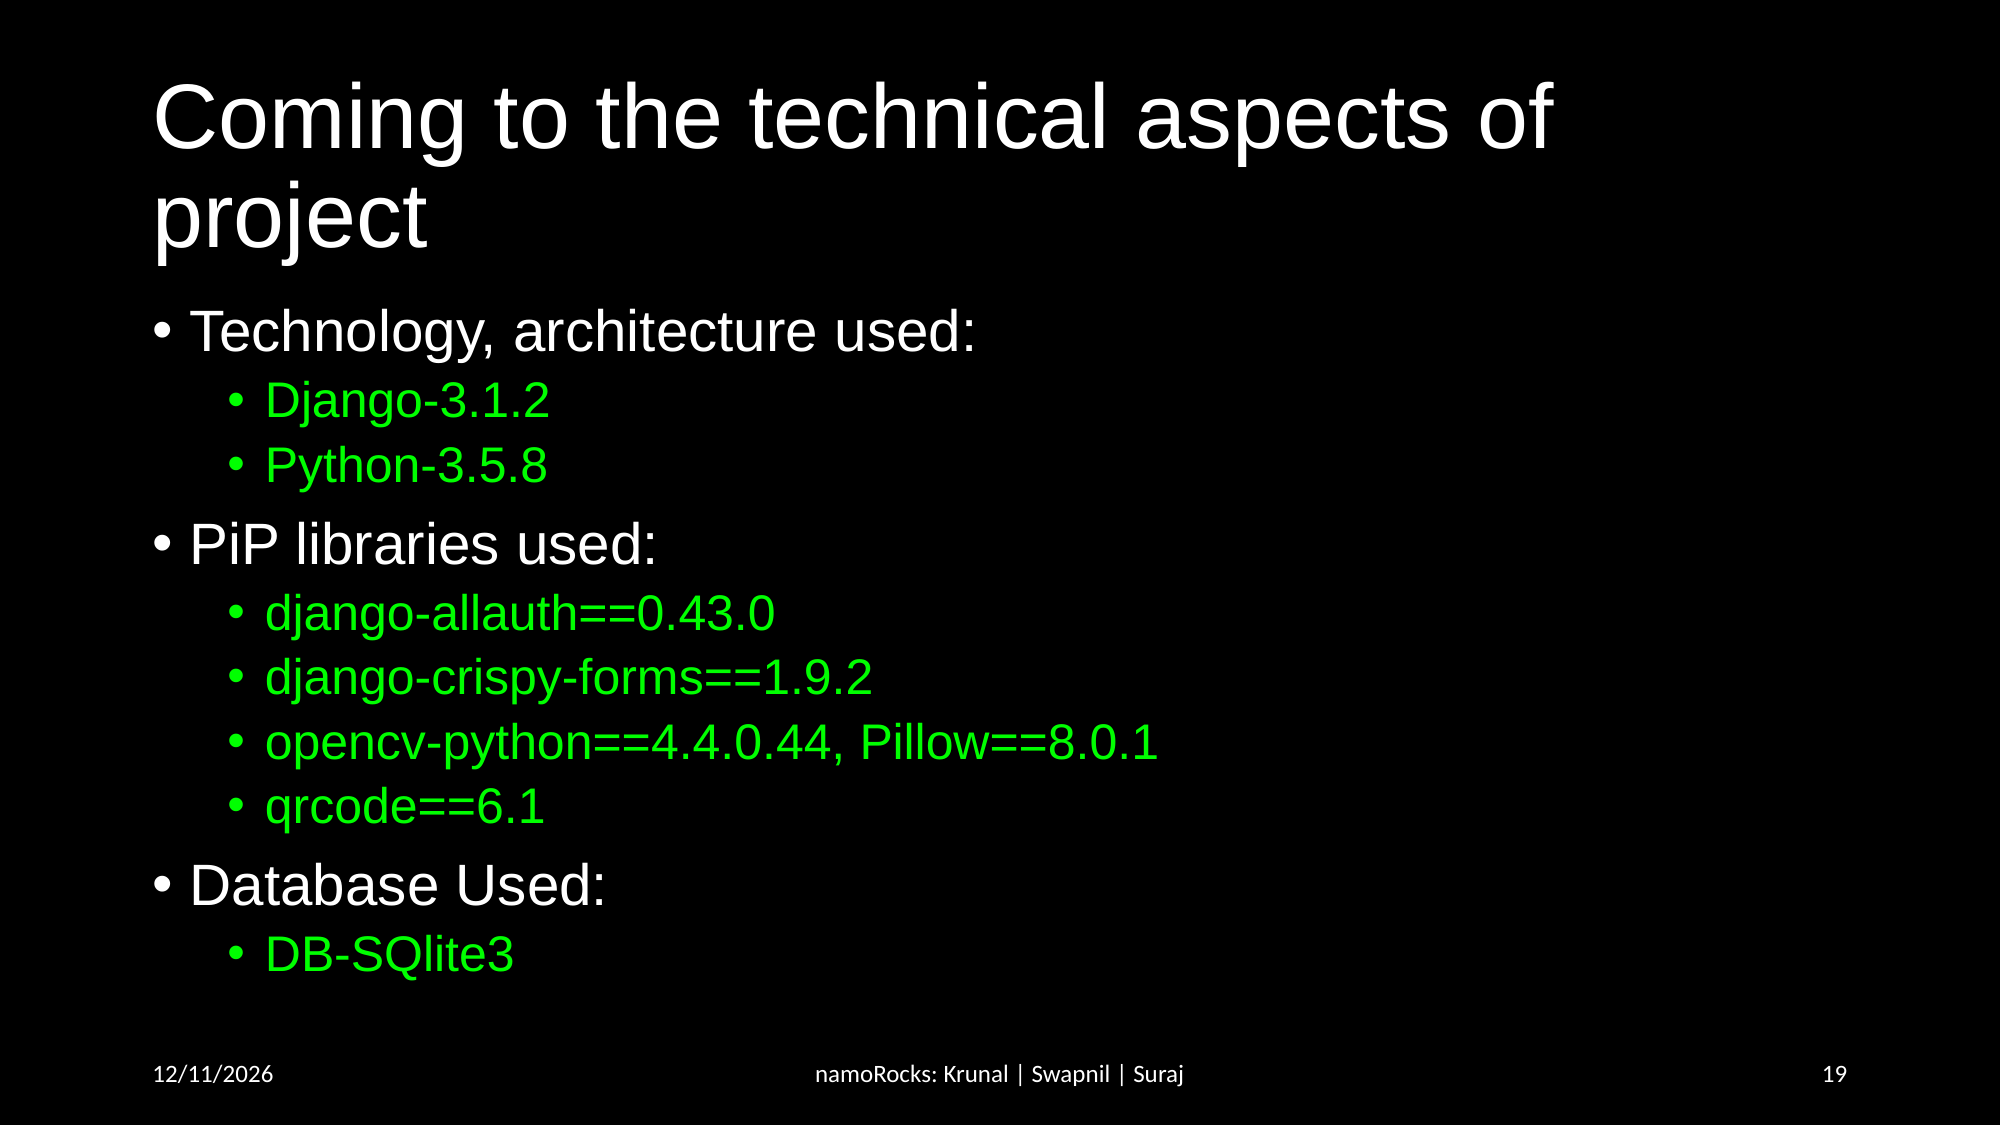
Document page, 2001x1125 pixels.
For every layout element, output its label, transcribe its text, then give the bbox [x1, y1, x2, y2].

list Technology, architecture used: Django-3.1.2 Python-3.5.8 PiP libraries used: django-allauth==0.43.0 django-crispy-forms==1.9.2 opencv-python==4.4.0.44, Pillow==8.0.1 qrcode==6.1 Database Used: DB-SQlite3 [137, 294, 1863, 1085]
footer namoRocks: Krunal | Swapnil | Suraj [662, 1042, 1338, 1103]
slide_number 19 [1412, 1042, 1863, 1103]
title Coming to the technical aspects of project [137, 59, 1863, 278]
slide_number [137, 1042, 588, 1103]
